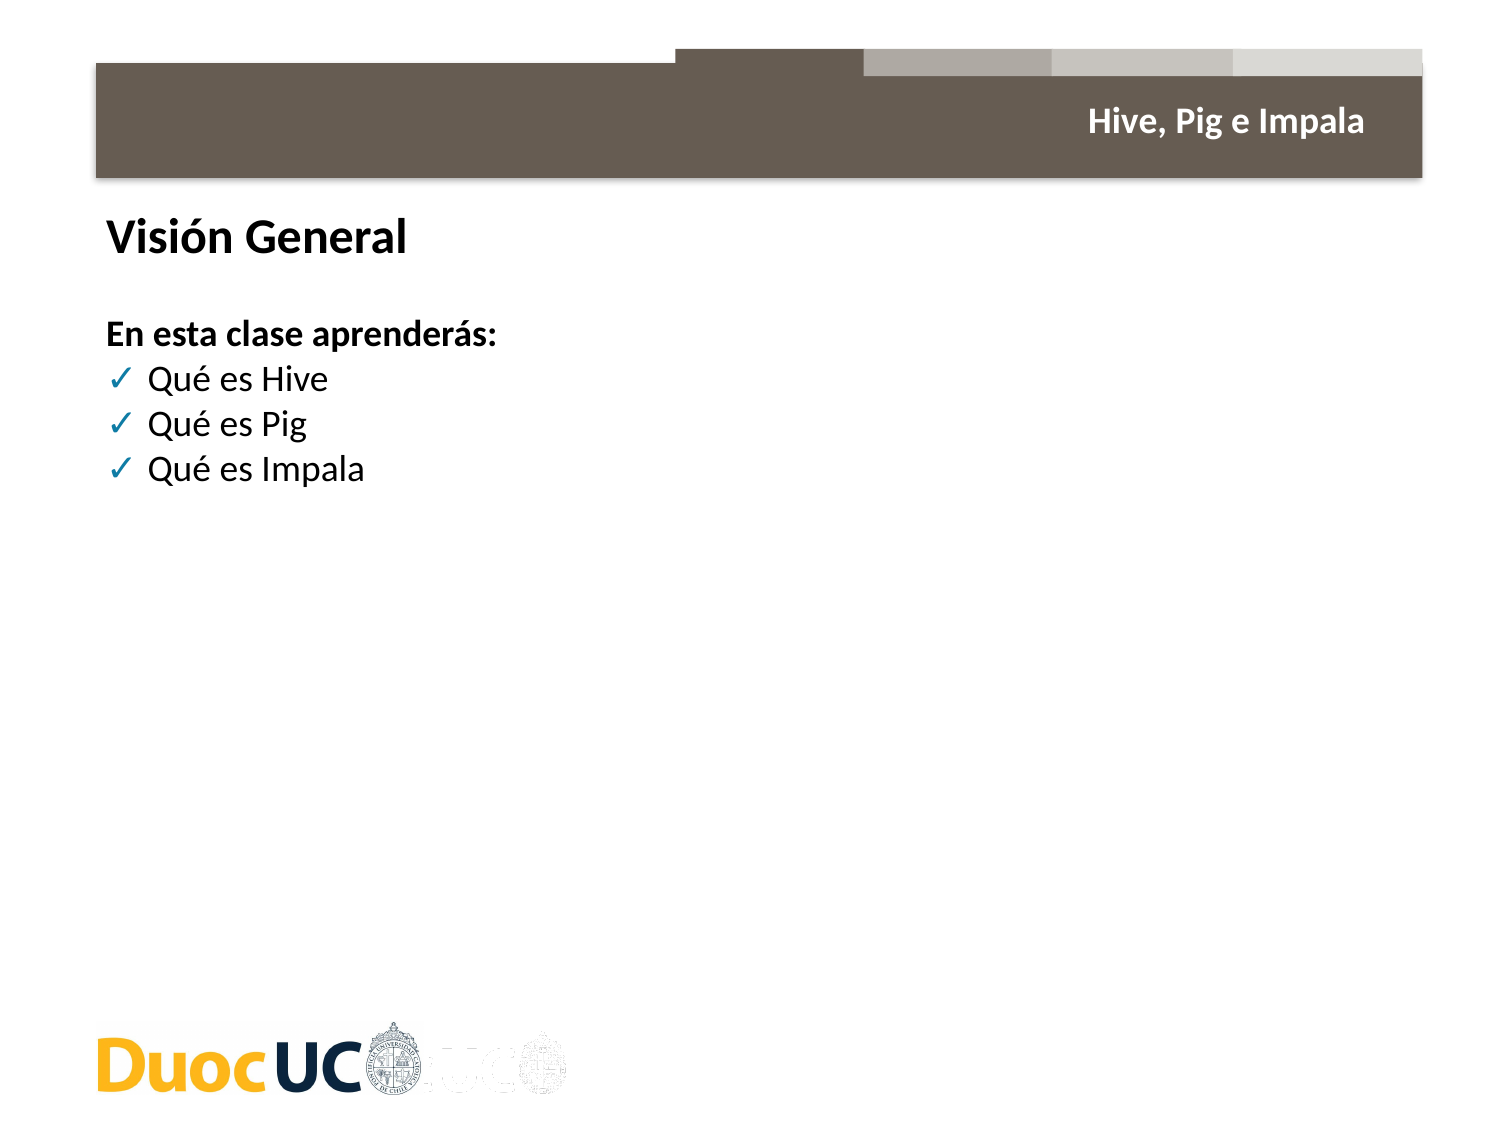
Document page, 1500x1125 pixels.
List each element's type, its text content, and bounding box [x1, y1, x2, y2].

text_box Visión General En esta clase aprenderás: ✓ Qué es Hive ✓ Qué es Pig ✓ Qué es Impala [91, 196, 1425, 497]
picture [96, 1021, 566, 1095]
text_box Hive, Pig e Impala [847, 88, 1381, 149]
